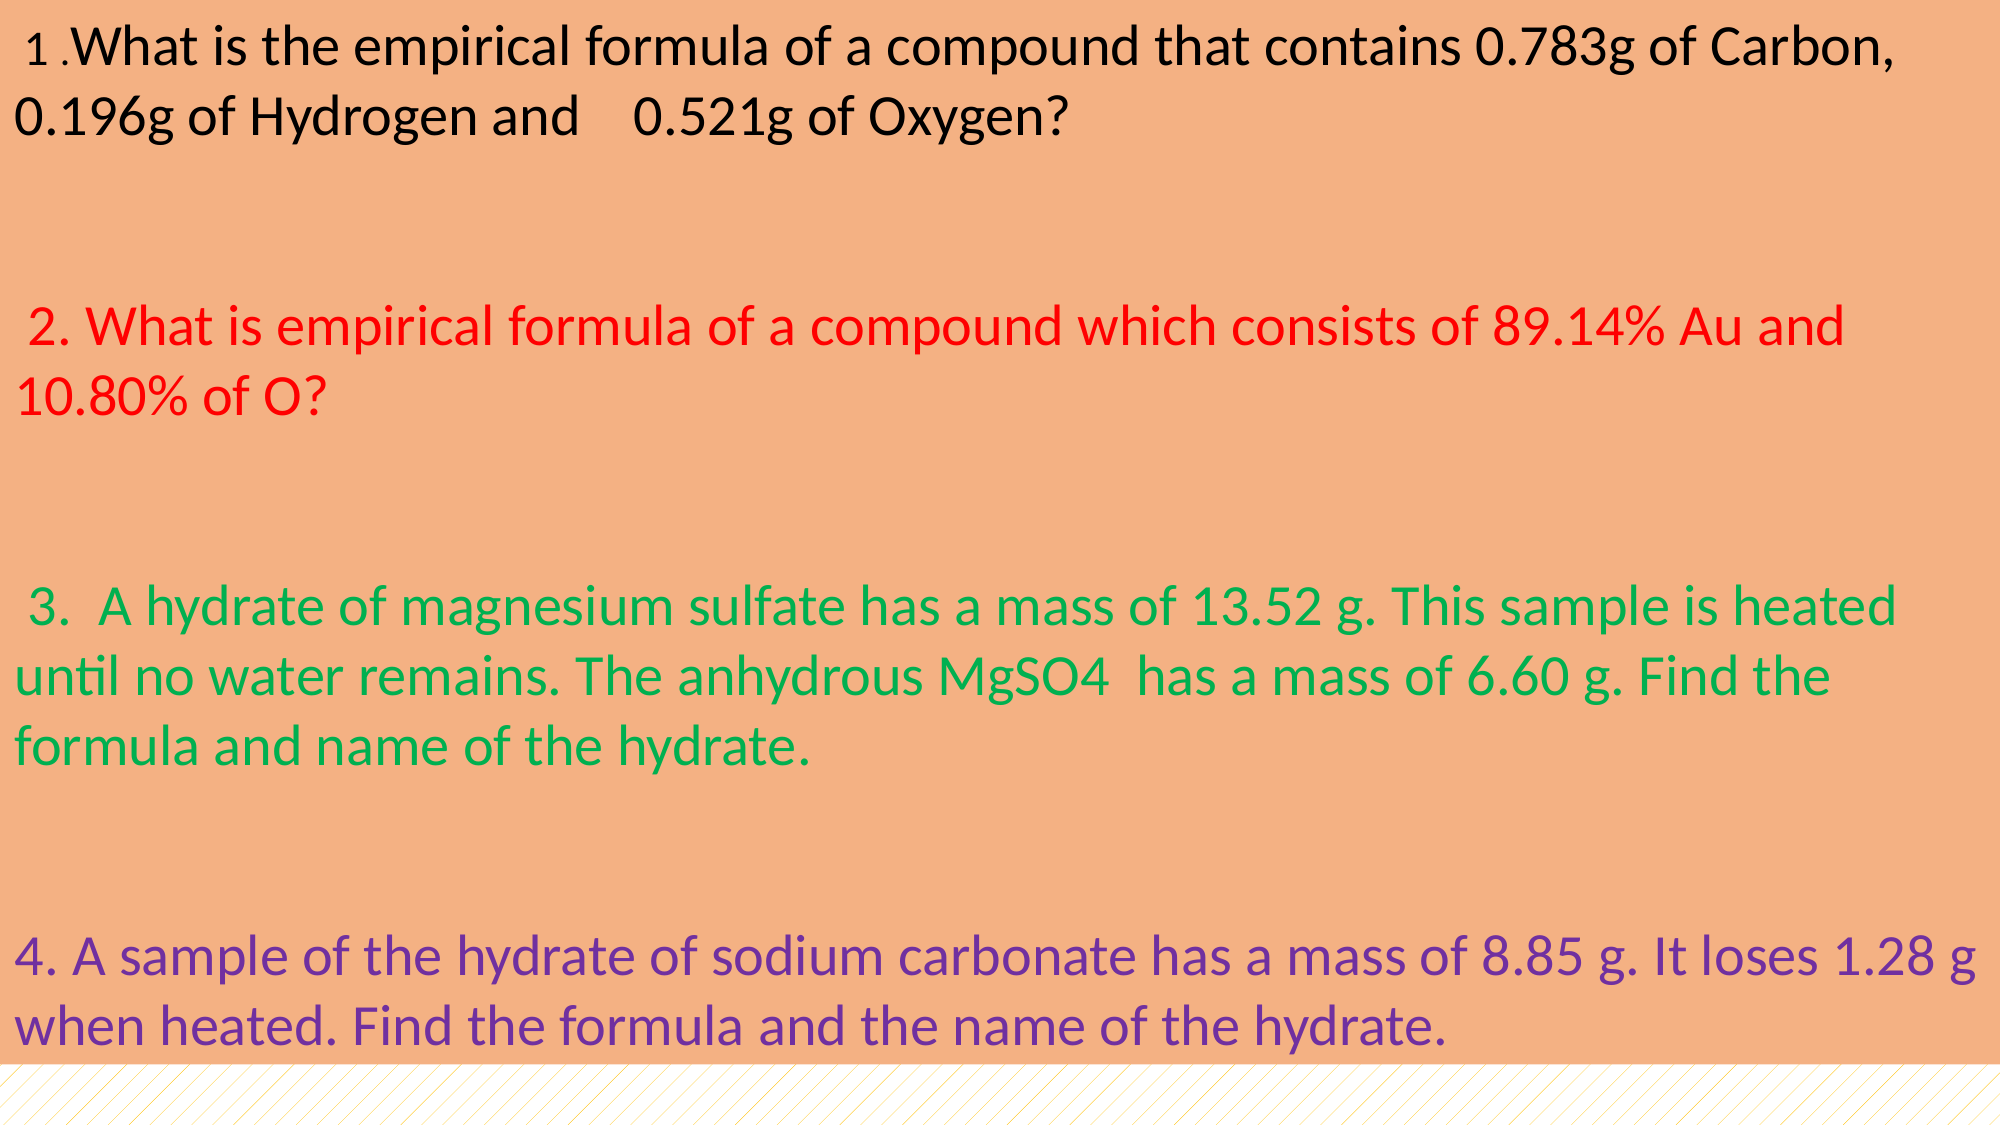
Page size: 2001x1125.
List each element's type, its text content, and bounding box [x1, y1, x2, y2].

text_box 1 .What is the empirical formula of a compound that contains 0.783g of Carbon, 0.196g of Hydrogen and 0.521g of Oxygen? 2. What is empirical formula of a compound which consists of 89.14% Au and 10.80% of O? 3. A hydrate of magnesium sulfate has a mass of 13.52 g. This sample is heated until no water remains. The anhydrous MgSO4 has a mass of 6.60 g. Find the formula and name of the hydrate. 4. A sample of the hydrate of sodium carbonate has a mass of 8.85 g. It loses 1.28 g when heated. Find the formula and the name of the hydrate. [0, 0, 2000, 1065]
